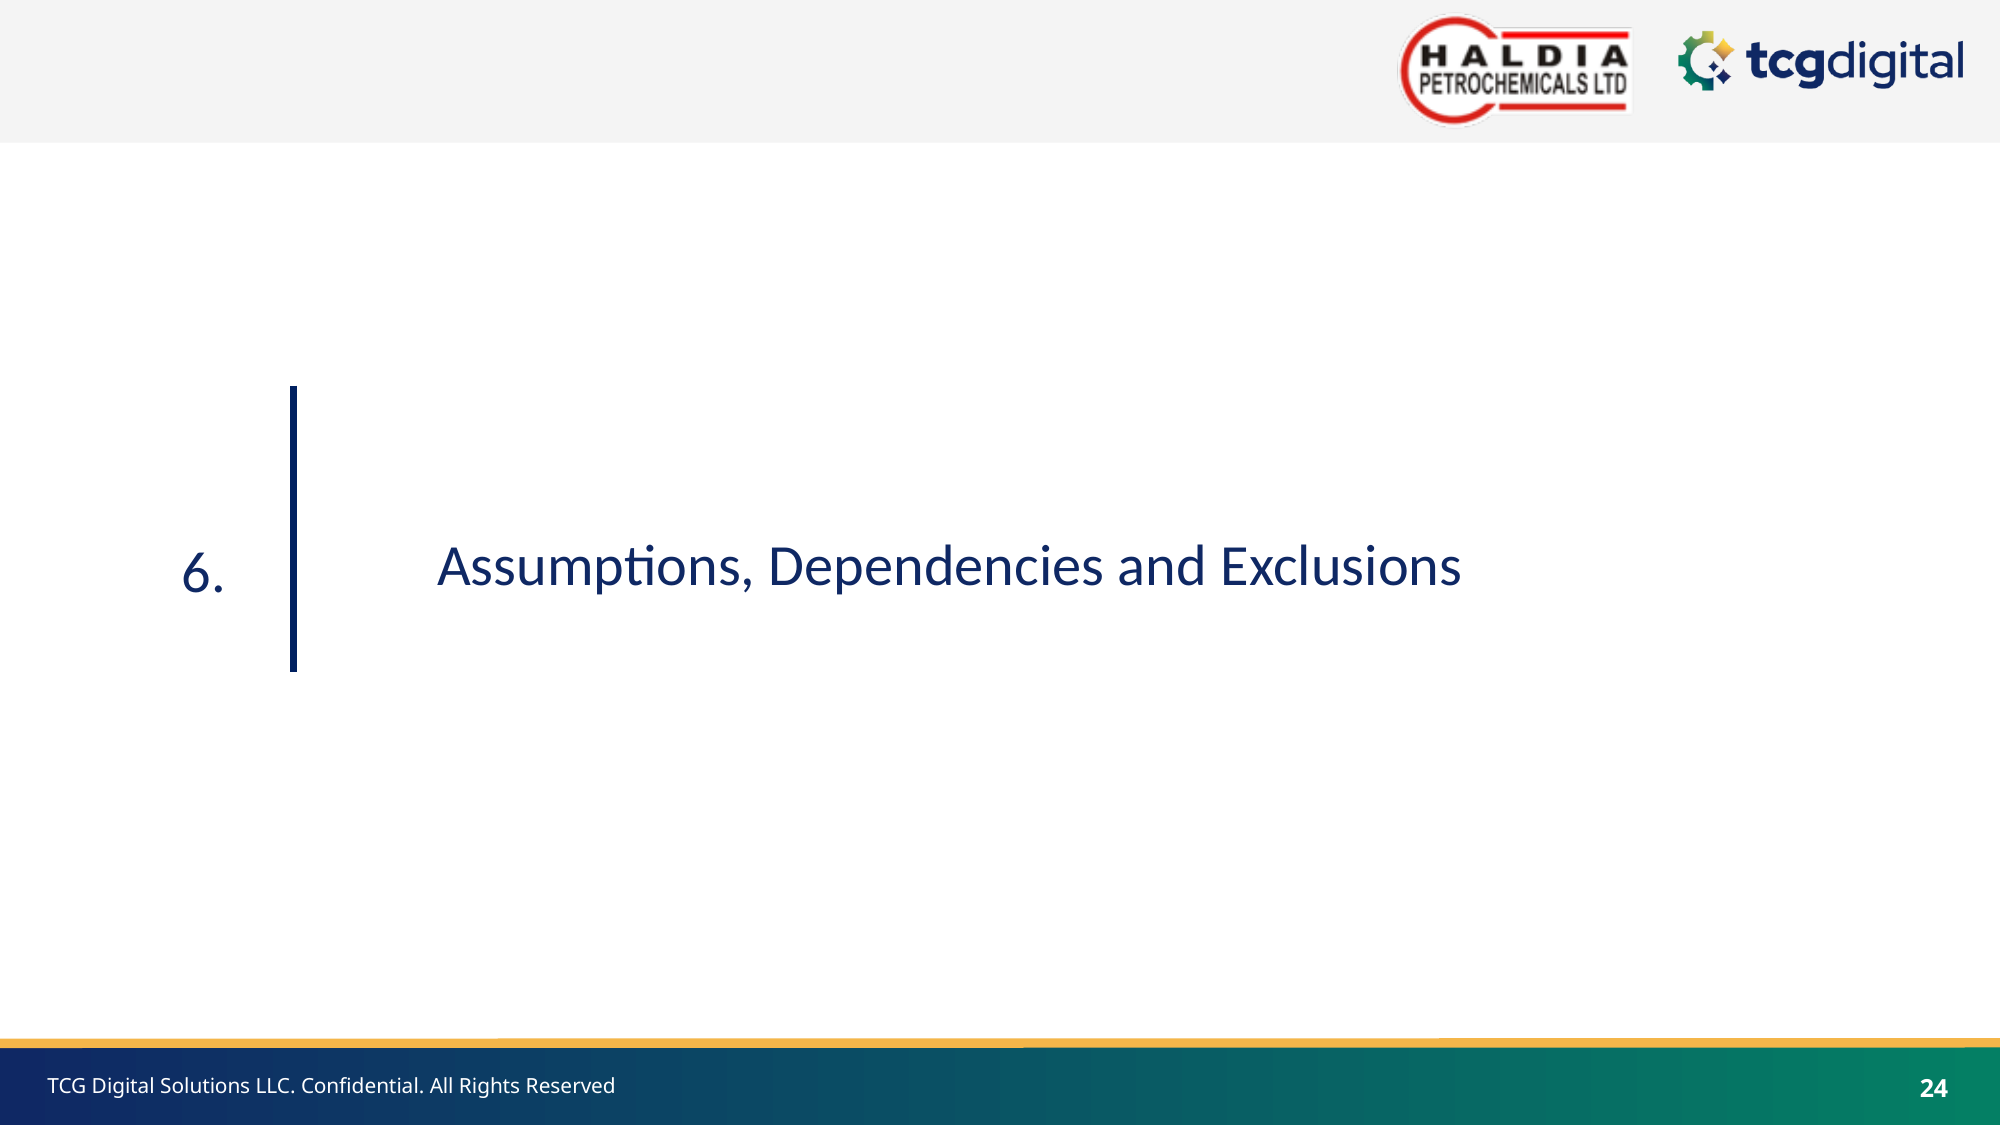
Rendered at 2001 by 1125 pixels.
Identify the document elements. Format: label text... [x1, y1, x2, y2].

text_box Assumptions, Dependencies and Exclusions [379, 480, 1653, 597]
picture [1396, 11, 1638, 131]
text_box 6. [108, 480, 379, 727]
picture [1673, 27, 1963, 95]
